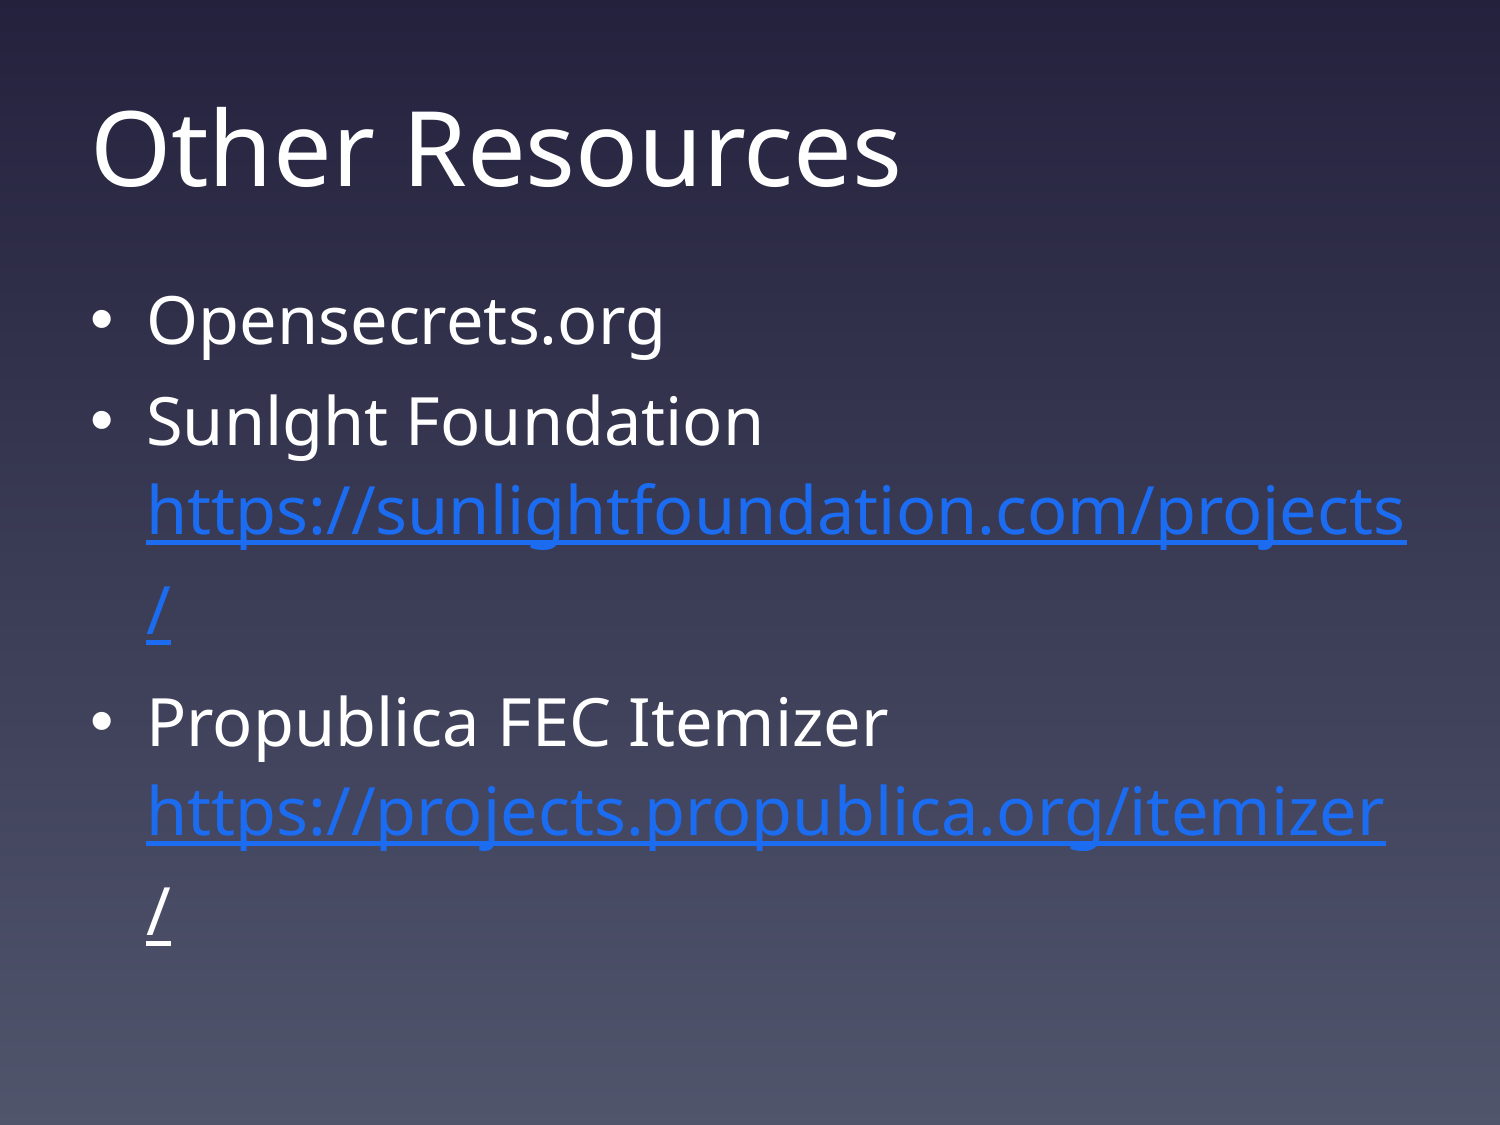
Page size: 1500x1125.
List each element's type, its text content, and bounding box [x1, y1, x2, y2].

title Other Resources [75, 75, 1425, 262]
list Opensecrets.org Sunlght Foundation https://sunlightfoundation.com/projects/ Propublica FEC Itemizer https://projects.propublica.org/itemizer/ [75, 262, 1425, 1005]
